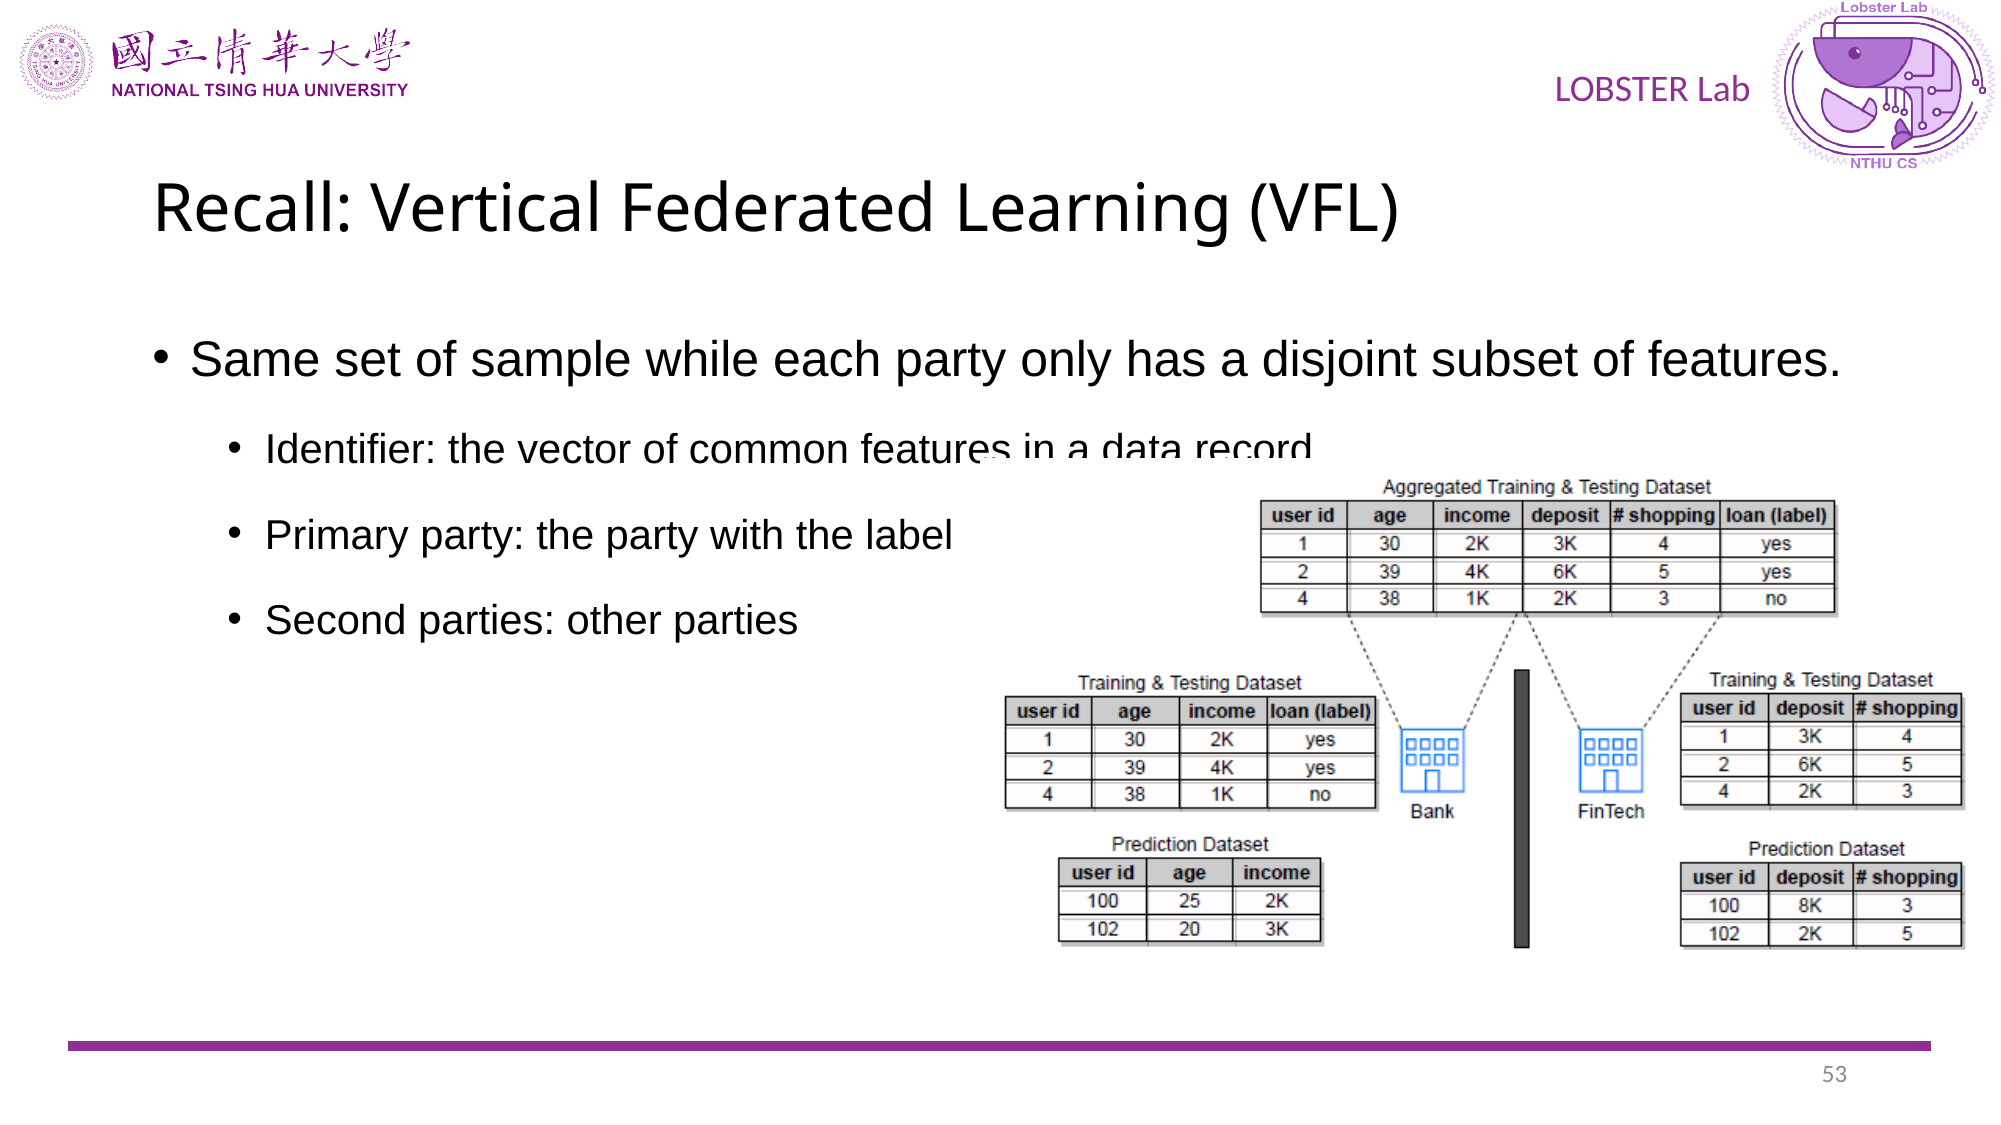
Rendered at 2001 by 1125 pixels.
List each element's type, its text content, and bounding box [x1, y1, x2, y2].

title Recall: Vertical Federated Learning (VFL) [137, 101, 1863, 319]
list Same set of sample while each party only has a disjoint subset of features. Identifier: the vector of common features in a data record. Primary party: the party with the label Second parties: other parties [137, 319, 1863, 671]
slide_number 53 [1412, 1042, 1863, 1103]
picture [980, 457, 2000, 972]
picture [1767, 0, 2000, 173]
picture [19, 24, 410, 100]
